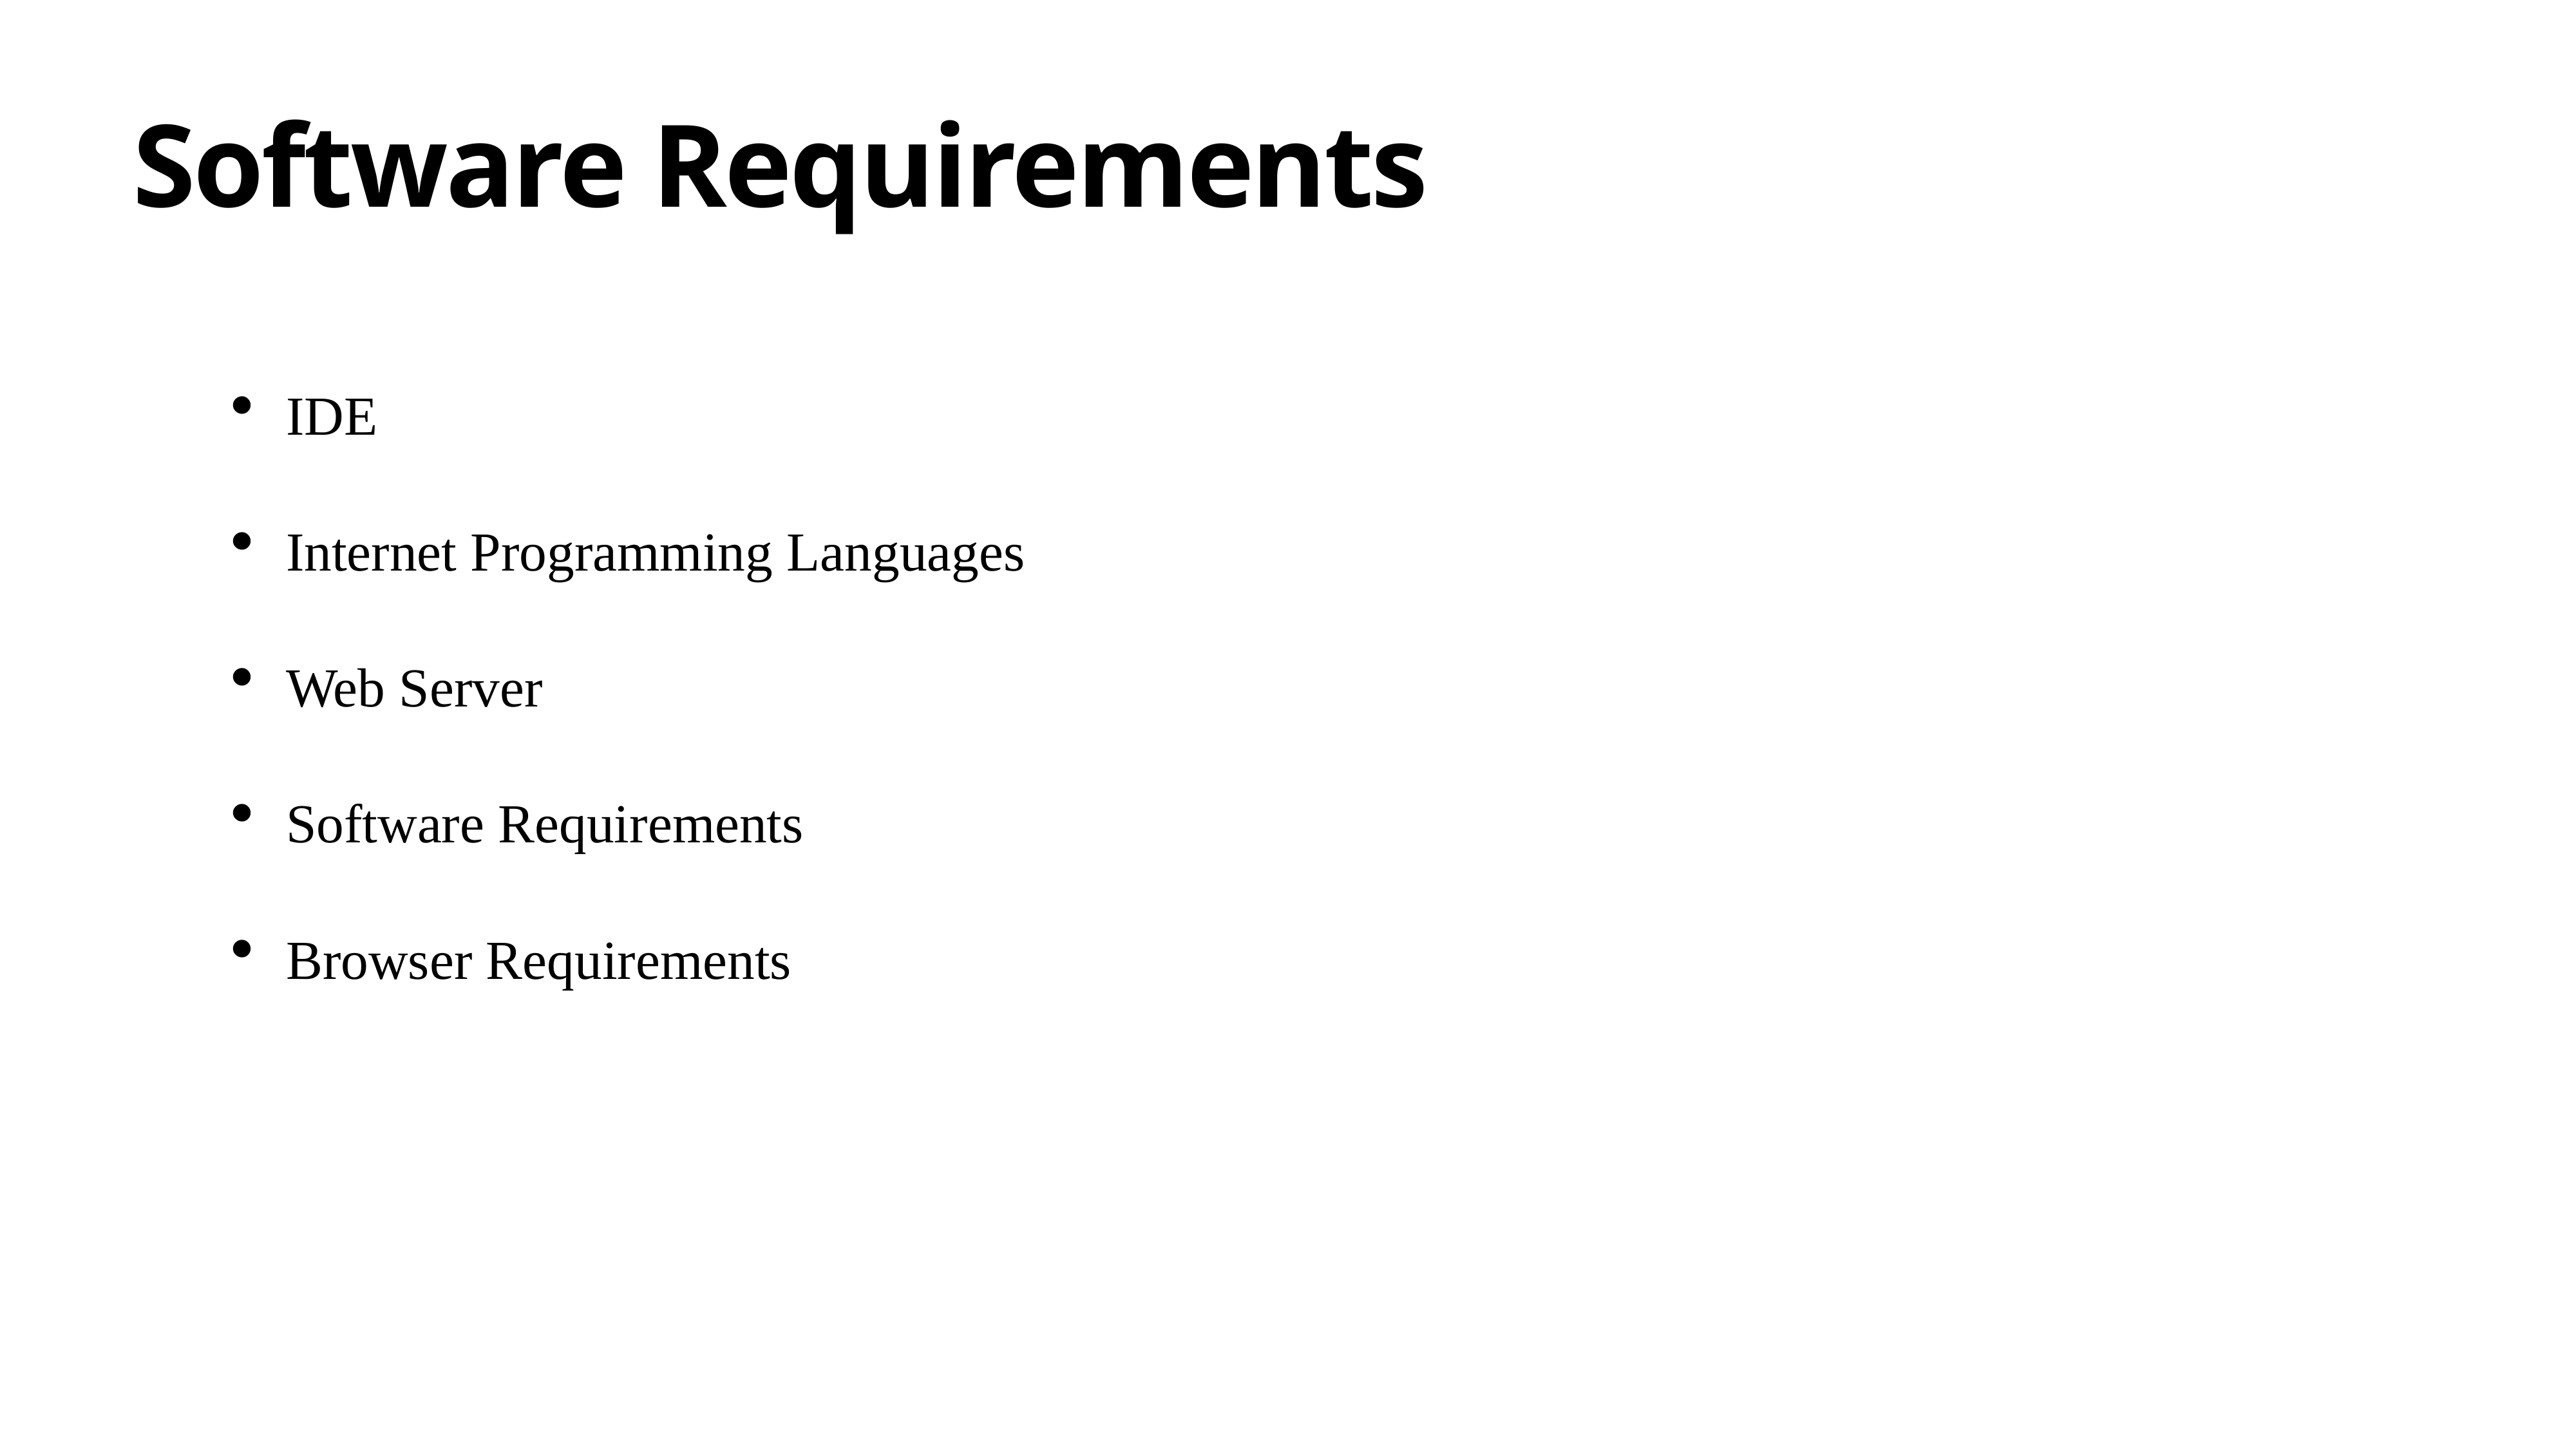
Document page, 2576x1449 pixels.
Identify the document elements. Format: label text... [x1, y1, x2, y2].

text_box IDE Internet Programming Languages Web Server Software Requirements Browser Requirements [161, 308, 1359, 996]
title Software Requirements [127, 113, 2449, 266]
